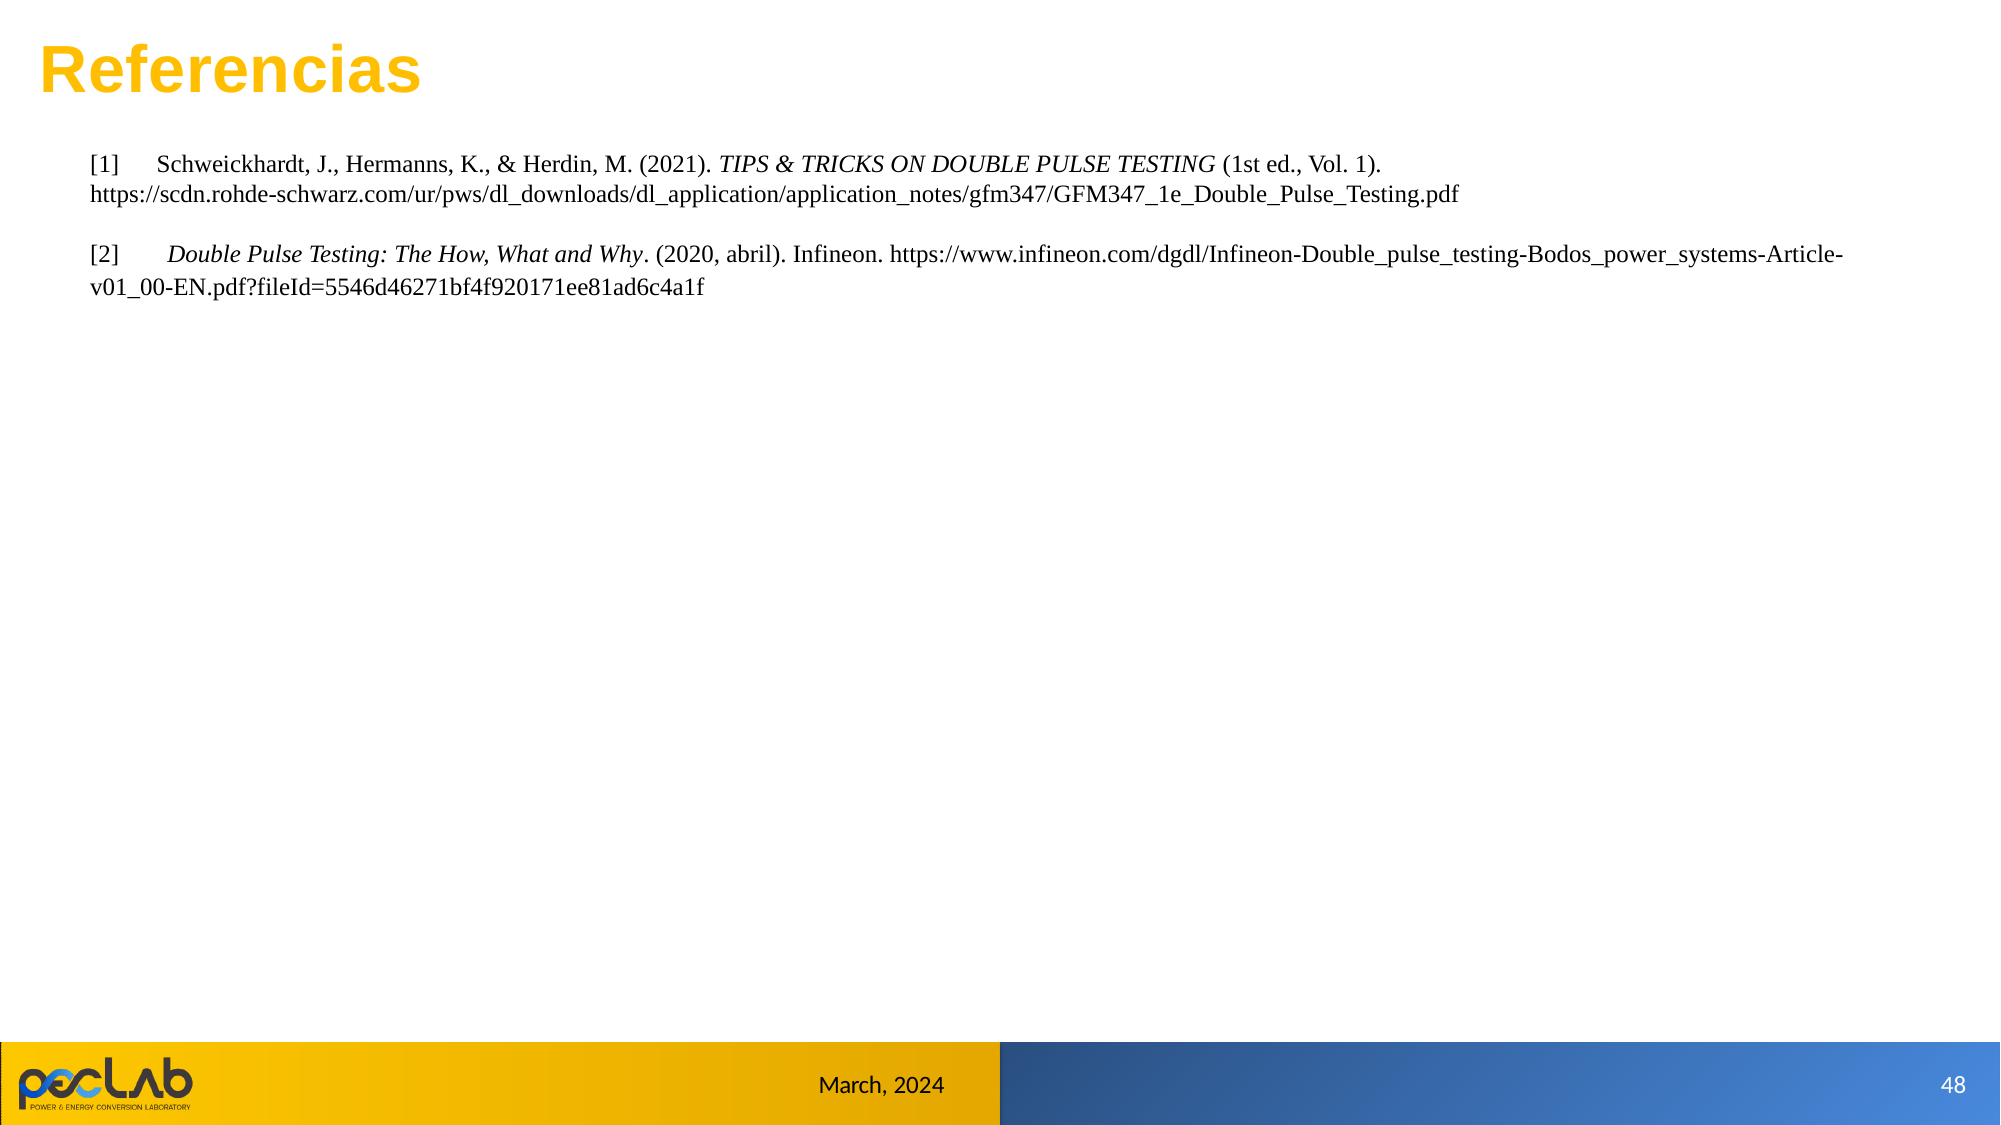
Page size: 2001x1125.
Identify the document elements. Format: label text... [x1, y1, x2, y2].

footer March, 2024 [816, 1072, 988, 1125]
text_box Referencias [37, 23, 1973, 106]
picture [0, 1039, 2000, 1125]
text_box 48 [1934, 1072, 1973, 1099]
text_box [2] Double Pulse Testing: The How, What and Why. (2020, abril). Infineon. https://www.infineon.com/dgdl/Infineon-Double_pulse_testing-Bodos_power_systems-Article-v01_00-EN.pdf?fileId=5546d46271bf4f920171ee81ad6c4a1f [165, 225, 1875, 301]
text_box [1] Schweickhardt, J., Hermanns, K., & Herdin, M. (2021). TIPS & TRICKS ON DOUBLE PULSE TESTING (1st ed., Vol. 1). https://scdn.rohde-schwarz.com/ur/pws/dl_downloads/dl_application/application_notes/gfm347/GFM347_1e_Double_Pulse_Testing.pdf [165, 147, 2000, 238]
